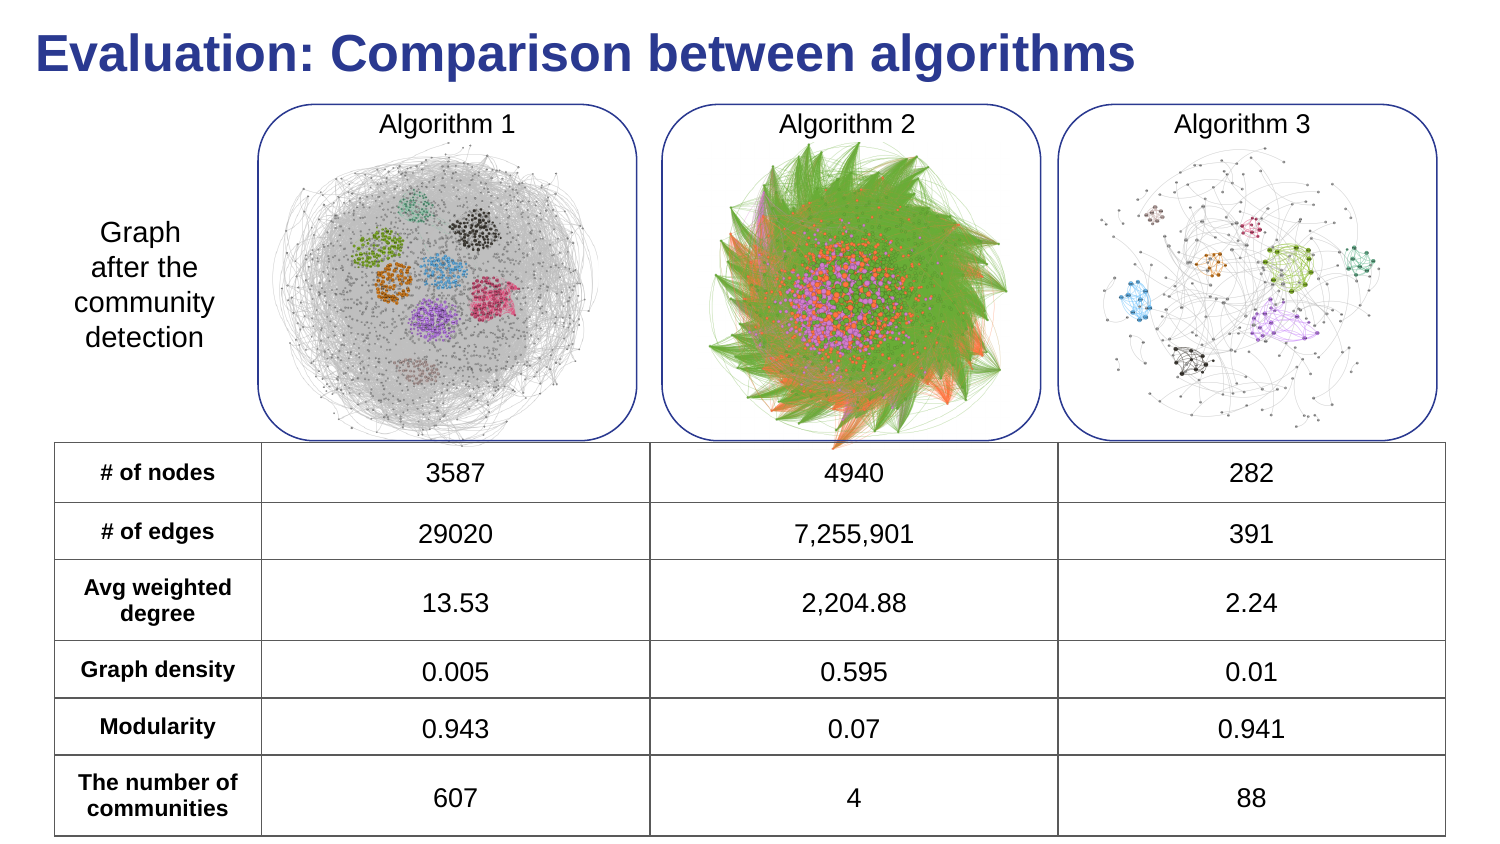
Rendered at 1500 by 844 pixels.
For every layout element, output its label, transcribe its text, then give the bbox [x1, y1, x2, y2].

text_box Evaluation: Comparison between algorithms [20, 0, 1300, 103]
table_cell 0.941 [1059, 699, 1445, 754]
table_cell Avg weighted degree [55, 560, 261, 640]
table_cell 607 [262, 756, 649, 835]
picture [271, 138, 599, 454]
picture [1091, 144, 1389, 436]
table_cell 2,204.88 [651, 560, 1057, 640]
table_cell 0.07 [651, 699, 1057, 754]
table_header 282 [1059, 443, 1445, 502]
table_cell 0.595 [651, 641, 1057, 697]
text_box [586, 104, 637, 437]
table_cell Modularity [55, 699, 261, 754]
table_cell Graph density [55, 641, 261, 697]
table_cell 2.24 [1059, 560, 1445, 640]
text_box [1381, 104, 1437, 440]
picture [696, 142, 1010, 450]
text_box Algorithm 3 [1104, 91, 1381, 143]
table_cell 0.005 [262, 641, 649, 697]
table_cell 7,255,901 [651, 503, 1057, 559]
table_cell 29020 [262, 503, 649, 559]
table_header # of nodes [55, 443, 261, 502]
table_cell 391 [1059, 503, 1445, 559]
text_box Algorithm 2 [709, 91, 986, 141]
text_box Algorithm 1 [309, 91, 586, 137]
text_box [1058, 105, 1104, 434]
table_cell 4 [651, 756, 1057, 835]
table_cell 0.943 [262, 699, 649, 754]
table_cell 88 [1059, 756, 1445, 835]
text_box [986, 104, 1041, 433]
table_cell 0.01 [1059, 641, 1445, 697]
table_cell 13.53 [262, 560, 649, 640]
table_header 4940 [651, 443, 1057, 502]
text_box [662, 105, 709, 434]
table_header 3587 [262, 443, 649, 502]
table_cell The number of communities [55, 756, 261, 835]
table_cell # of edges [55, 503, 261, 559]
text_box [258, 104, 309, 414]
text_box Graph after the community detection [36, 145, 254, 423]
